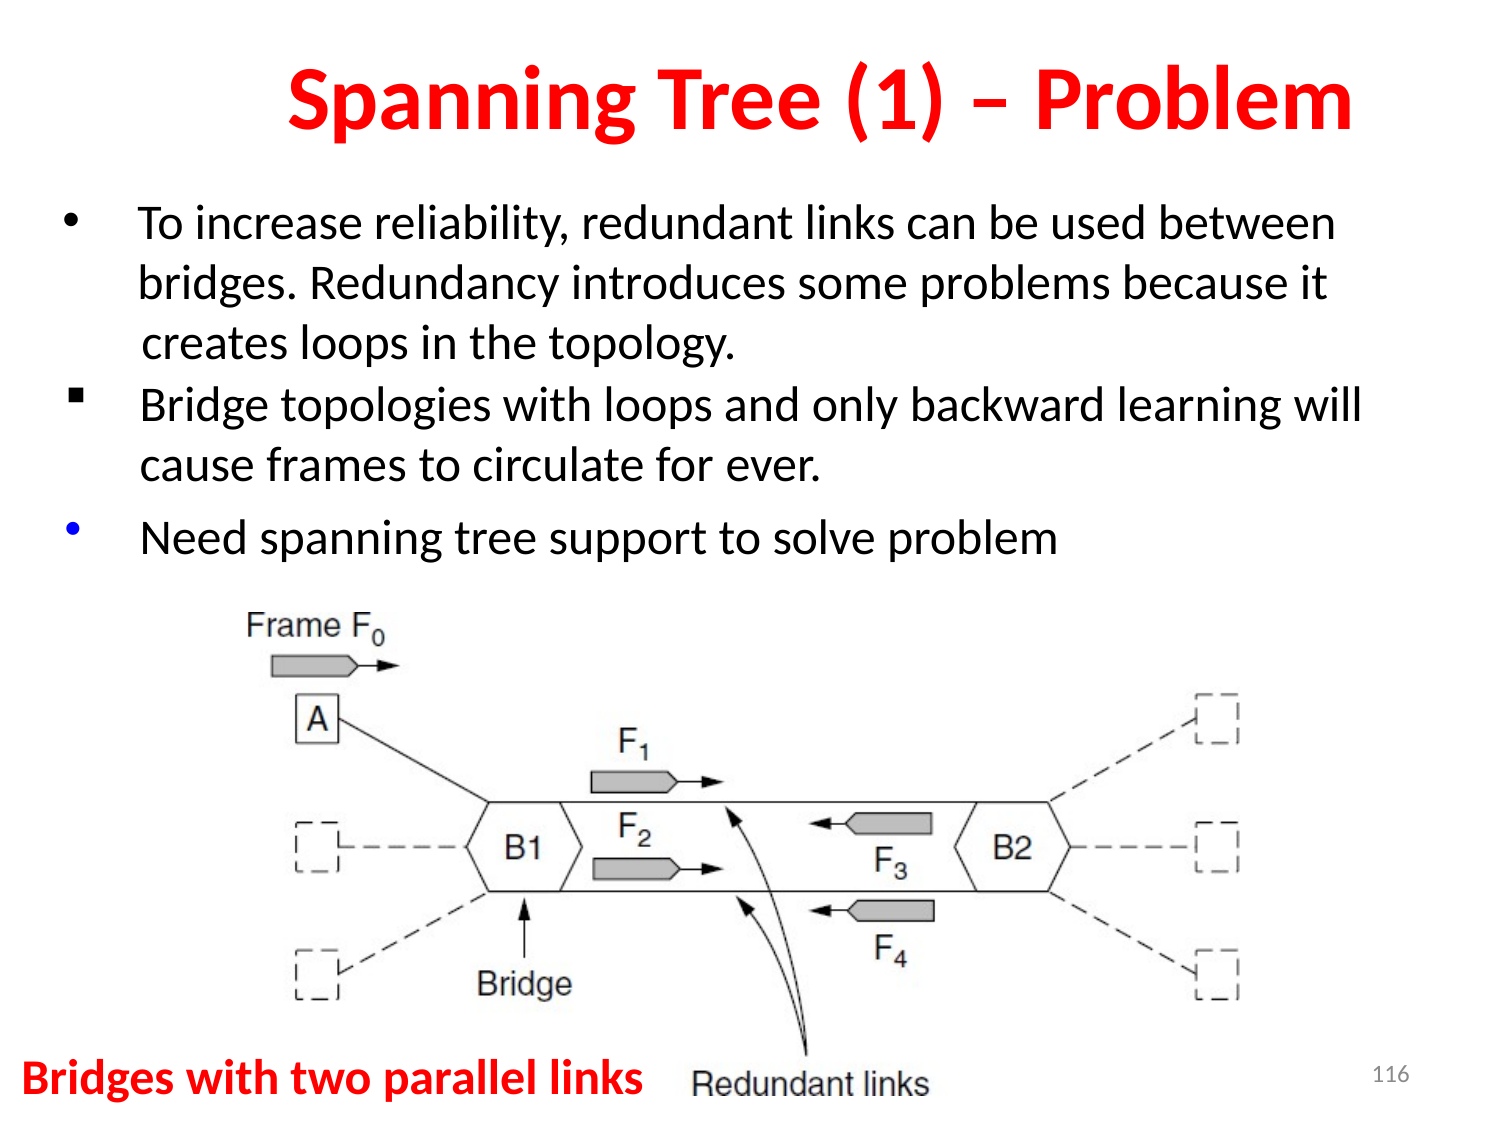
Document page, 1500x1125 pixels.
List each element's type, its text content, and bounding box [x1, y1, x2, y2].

title Spanning Tree (1) – Problem [265, 0, 1375, 187]
text_box Bridges with two parallel links [6, 1037, 659, 1113]
slide_number 116 [1074, 1042, 1425, 1103]
text_box [247, 612, 1240, 1096]
text_box To increase reliability, redundant links can be used between bridges. Redundancy introduces some problems because it creates loops in the topology. Bridge topologies with loops and only backward learning will cause frames to circulate for ever. Need spanning tree support to solve problem [62, 187, 1387, 565]
